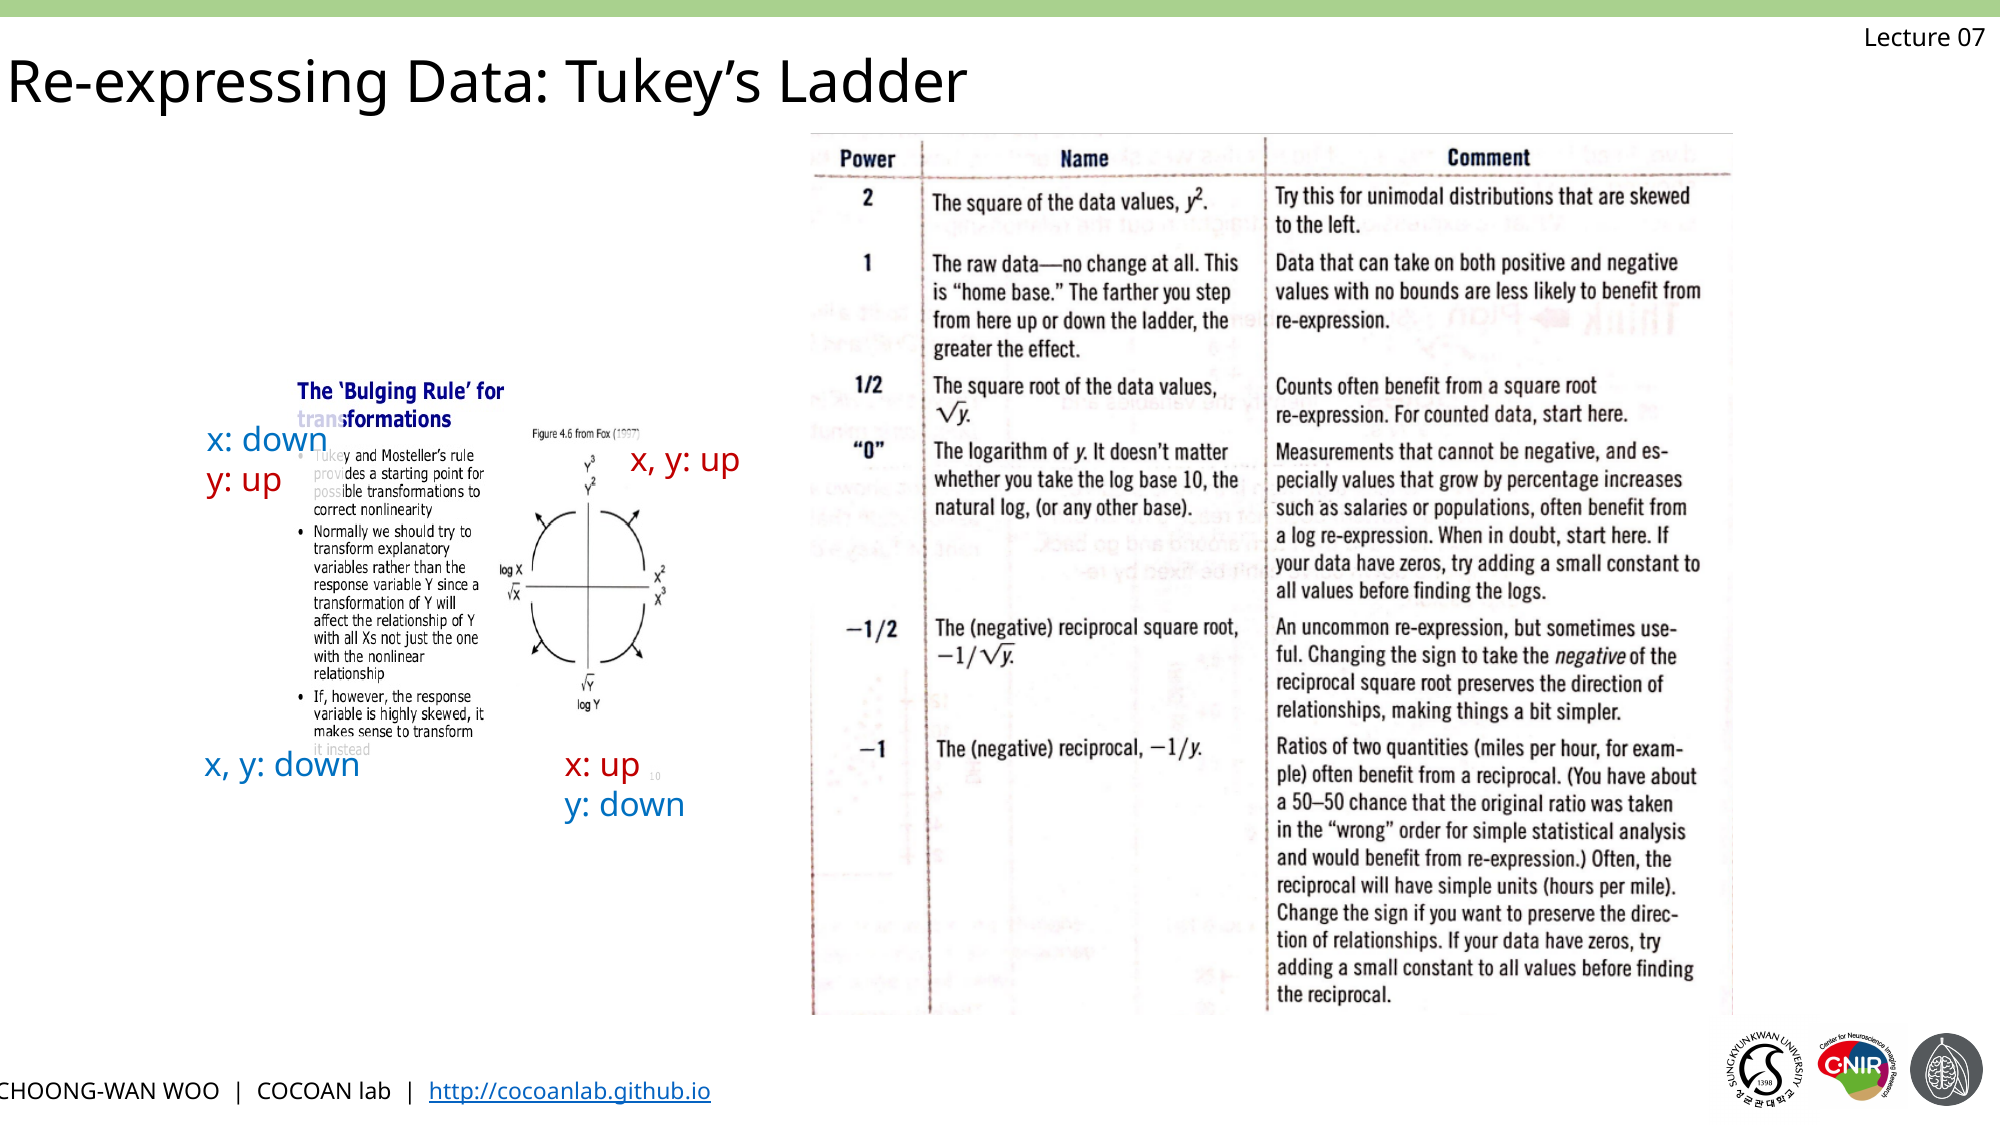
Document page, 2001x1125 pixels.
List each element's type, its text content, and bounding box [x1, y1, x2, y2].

text_box Re-expressing Data: Tukey’s Ladder [0, 36, 984, 122]
text_box CHOONG-WAN WOO | COCOAN lab | http://cocoanlab.github.io [0, 1069, 727, 1116]
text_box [1709, 1014, 1983, 1125]
picture [810, 131, 1733, 1015]
text_box Lecture 07 [1623, 13, 2000, 59]
picture [238, 330, 719, 836]
text_box x, y: down [189, 736, 238, 791]
text_box [0, 0, 2000, 18]
text_box x: down y: up [191, 410, 238, 505]
text_box x, y: up [719, 430, 756, 486]
